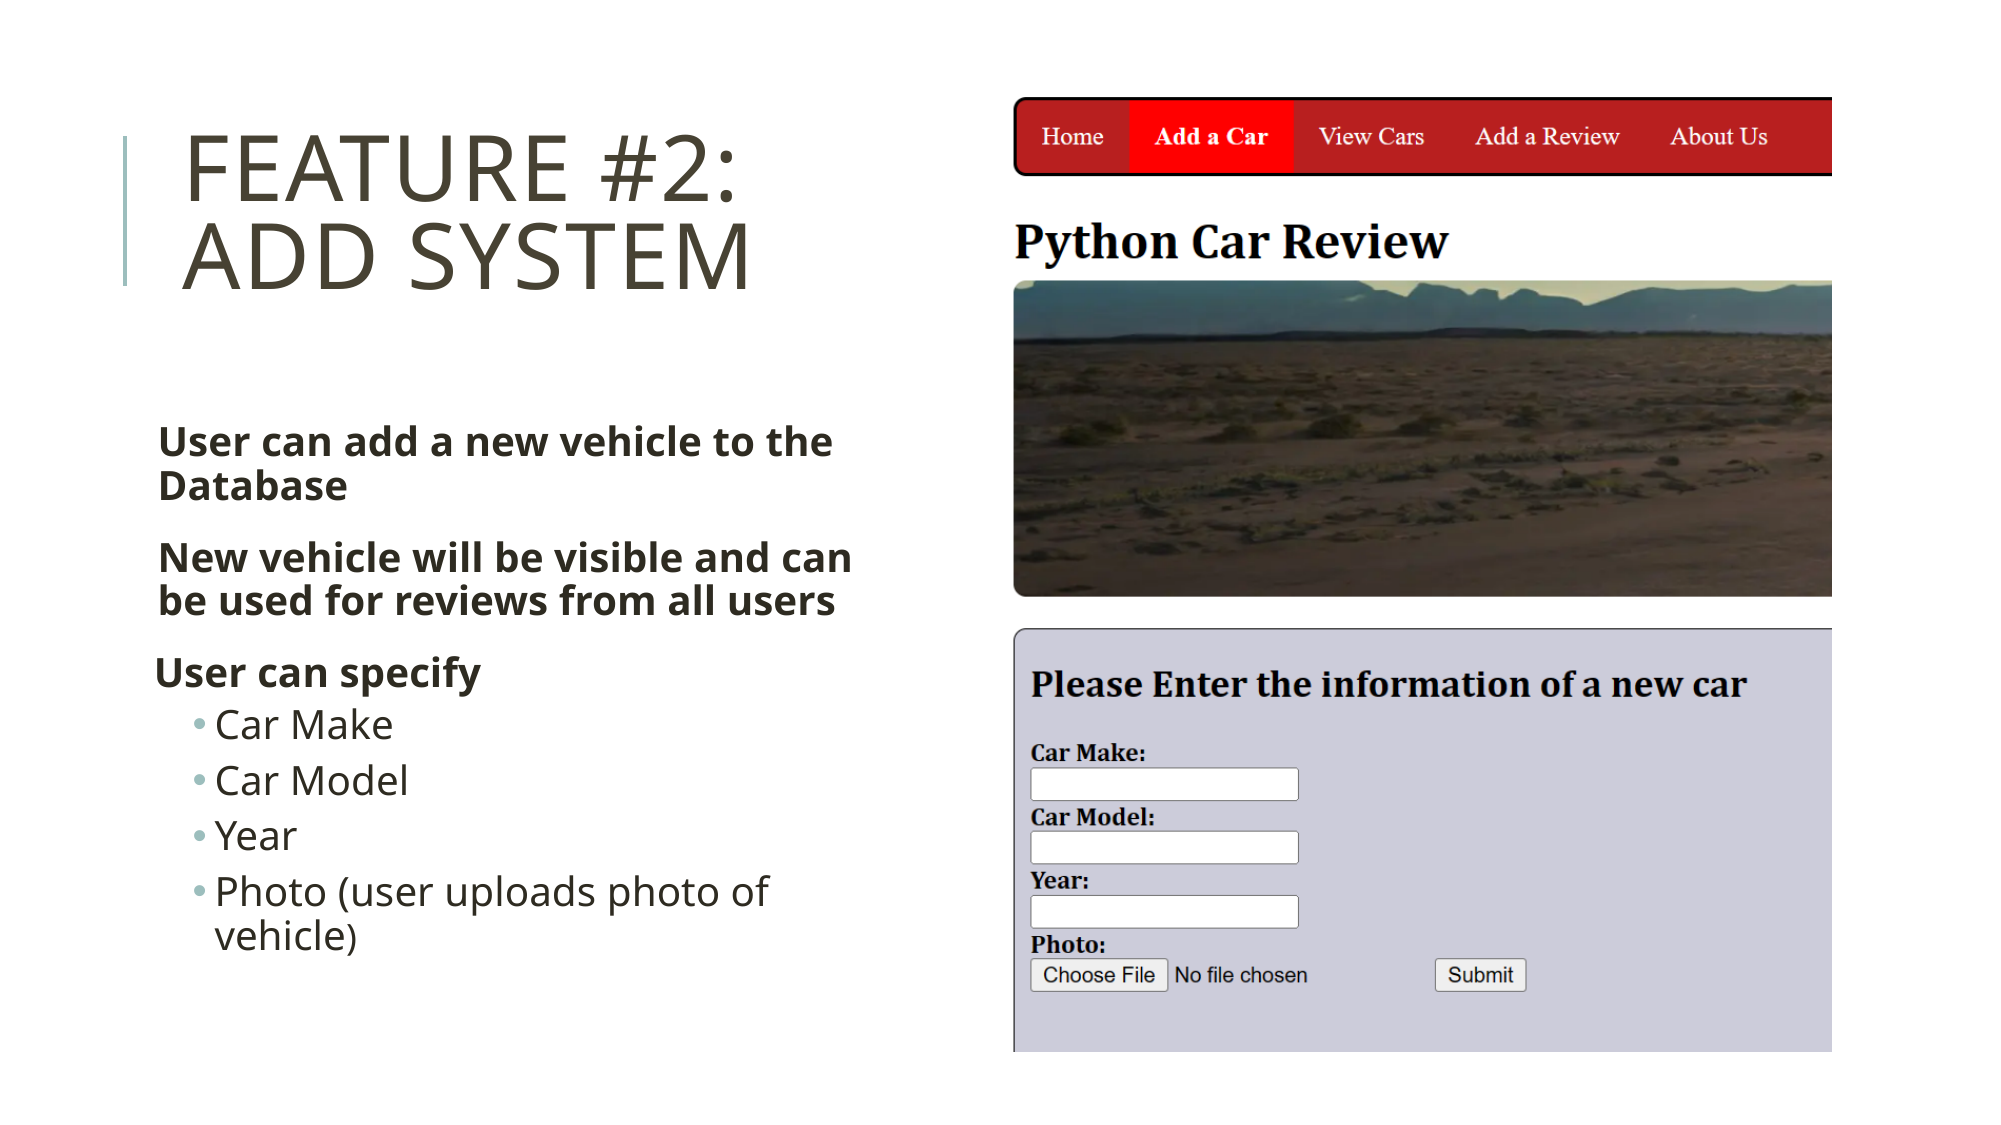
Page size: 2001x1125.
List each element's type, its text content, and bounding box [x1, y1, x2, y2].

list User can add a new vehicle to the Database New vehicle will be visible and can be used for reviews from all users User can specify Car Make Car Model Year Photo (user uploads photo of vehicle) [135, 332, 863, 978]
title Feature #2: Add System [168, 96, 895, 342]
picture [1002, 95, 1833, 1052]
